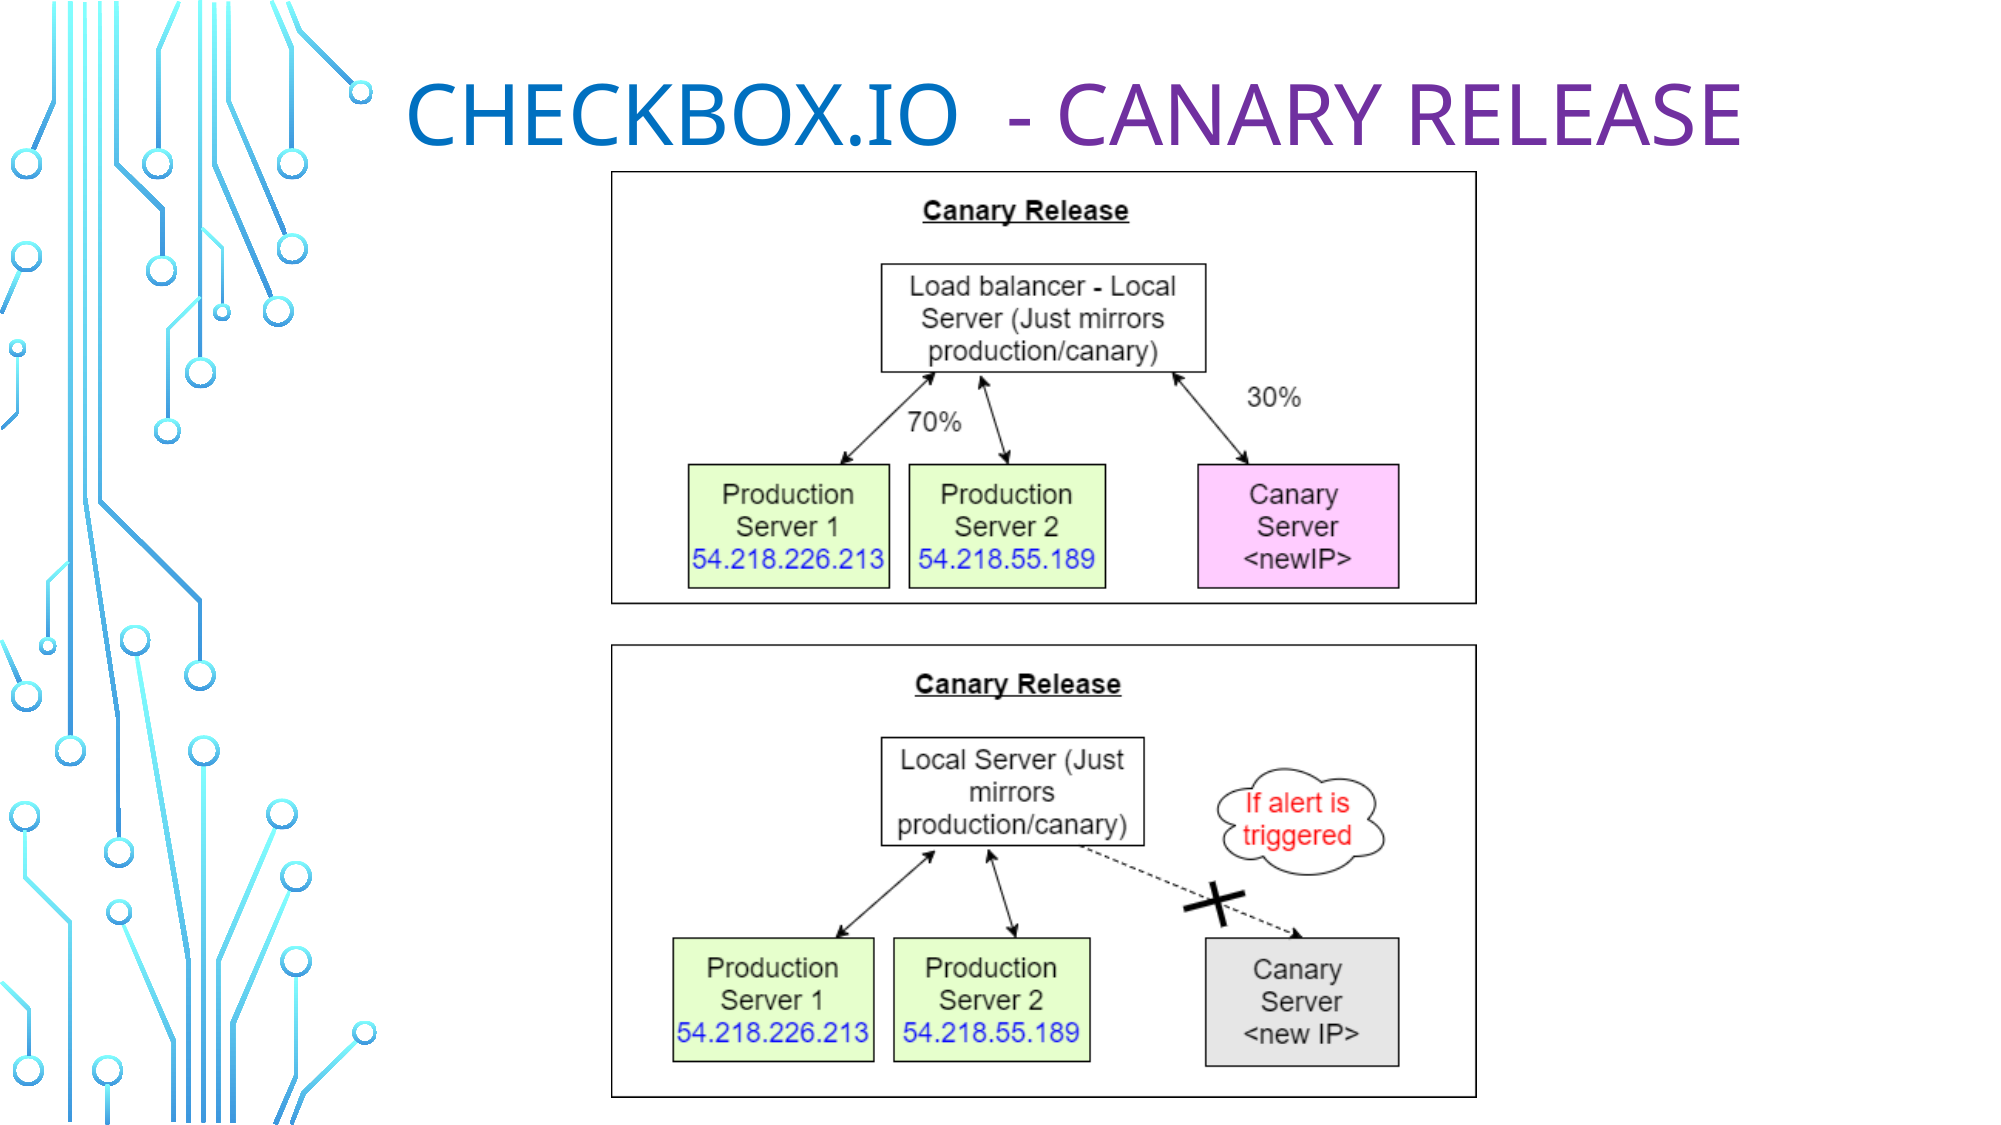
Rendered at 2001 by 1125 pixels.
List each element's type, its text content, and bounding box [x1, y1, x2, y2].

picture [611, 170, 1477, 1098]
title Checkbox.io - CANARY RELEASE [389, 0, 1832, 172]
